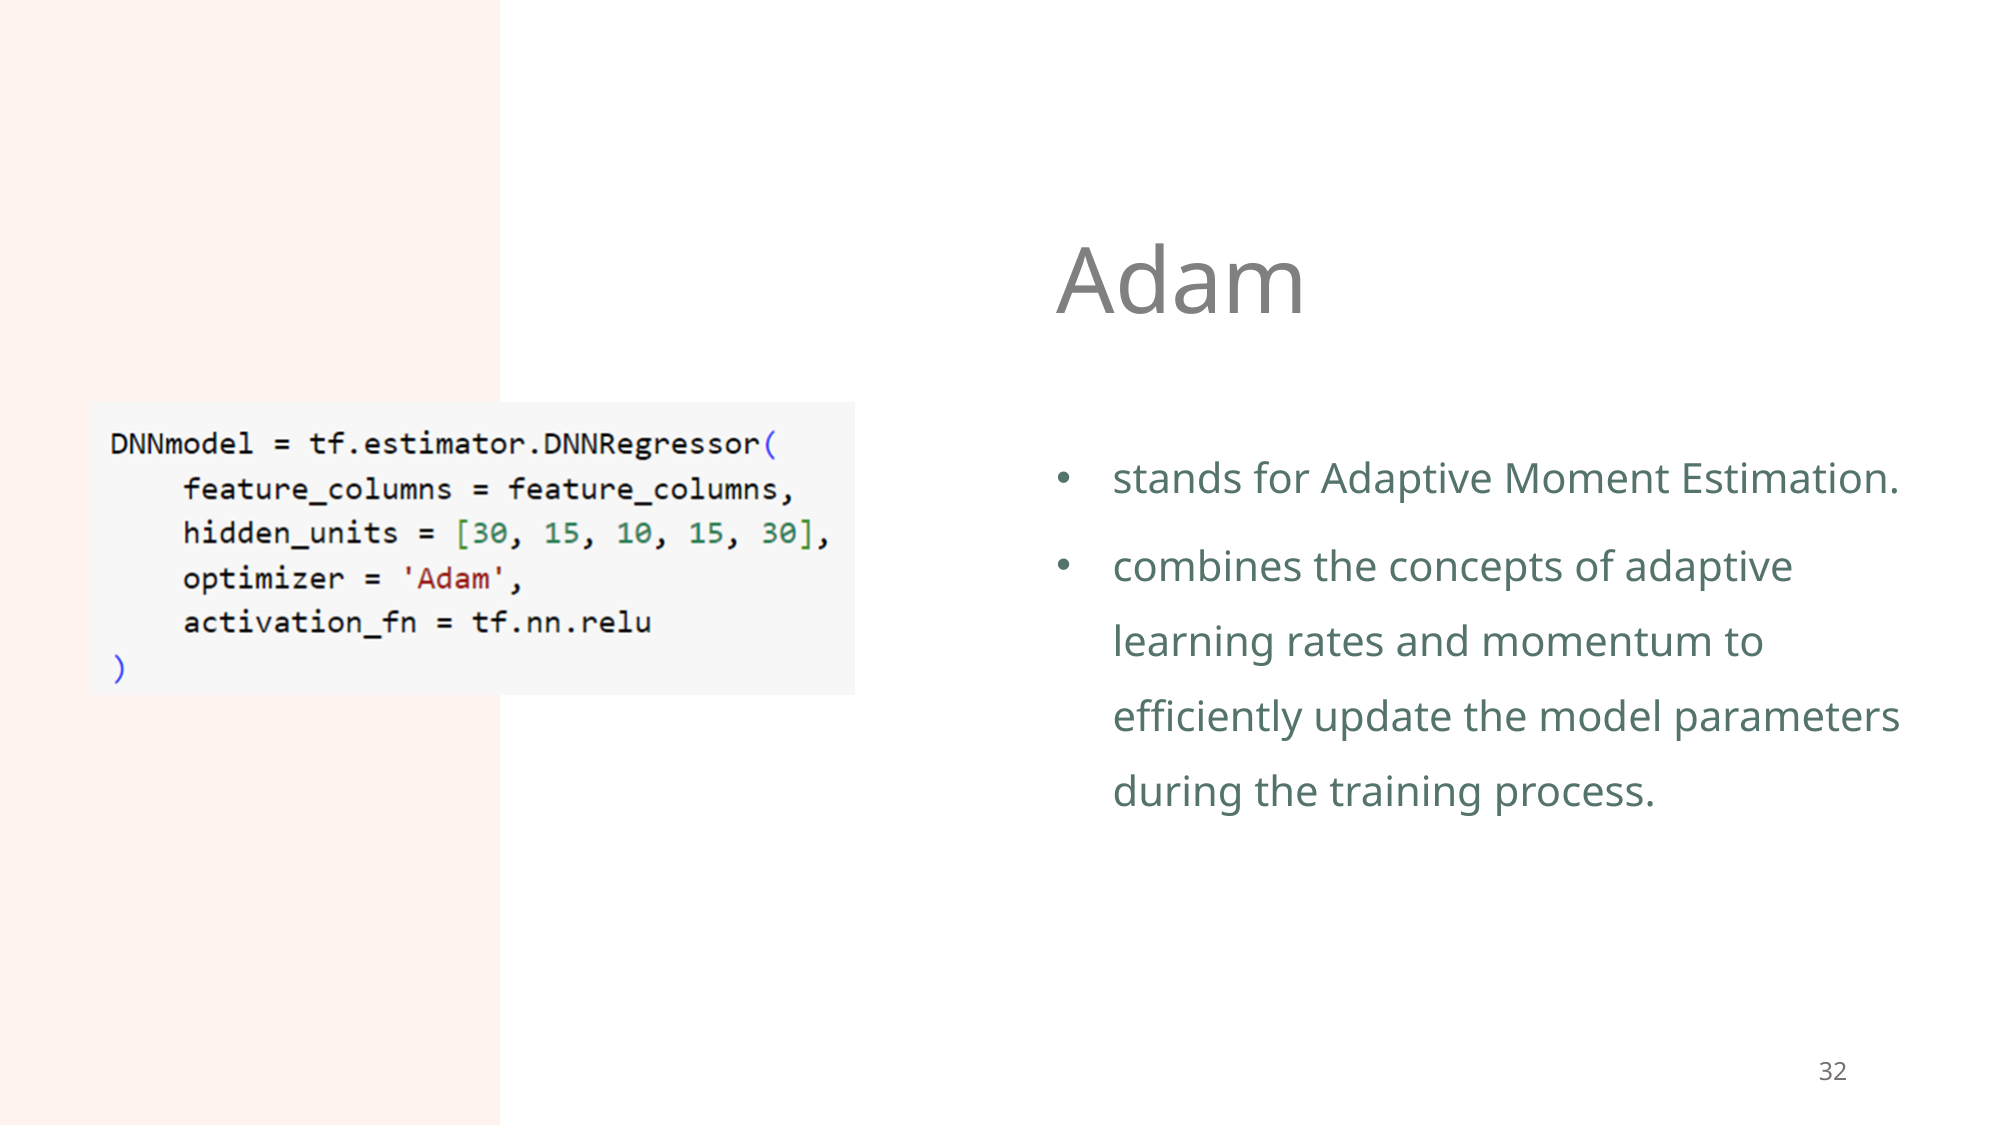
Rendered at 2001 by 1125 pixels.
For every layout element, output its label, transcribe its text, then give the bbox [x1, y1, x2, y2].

list stands for Adaptive Moment Estimation. combines the concepts of adaptive learning rates and momentum to efficiently update the model parameters during the training process. [1041, 419, 1967, 938]
slide_number 32 [1412, 1042, 1863, 1103]
title Adam [1041, 174, 1863, 393]
picture [90, 402, 855, 695]
